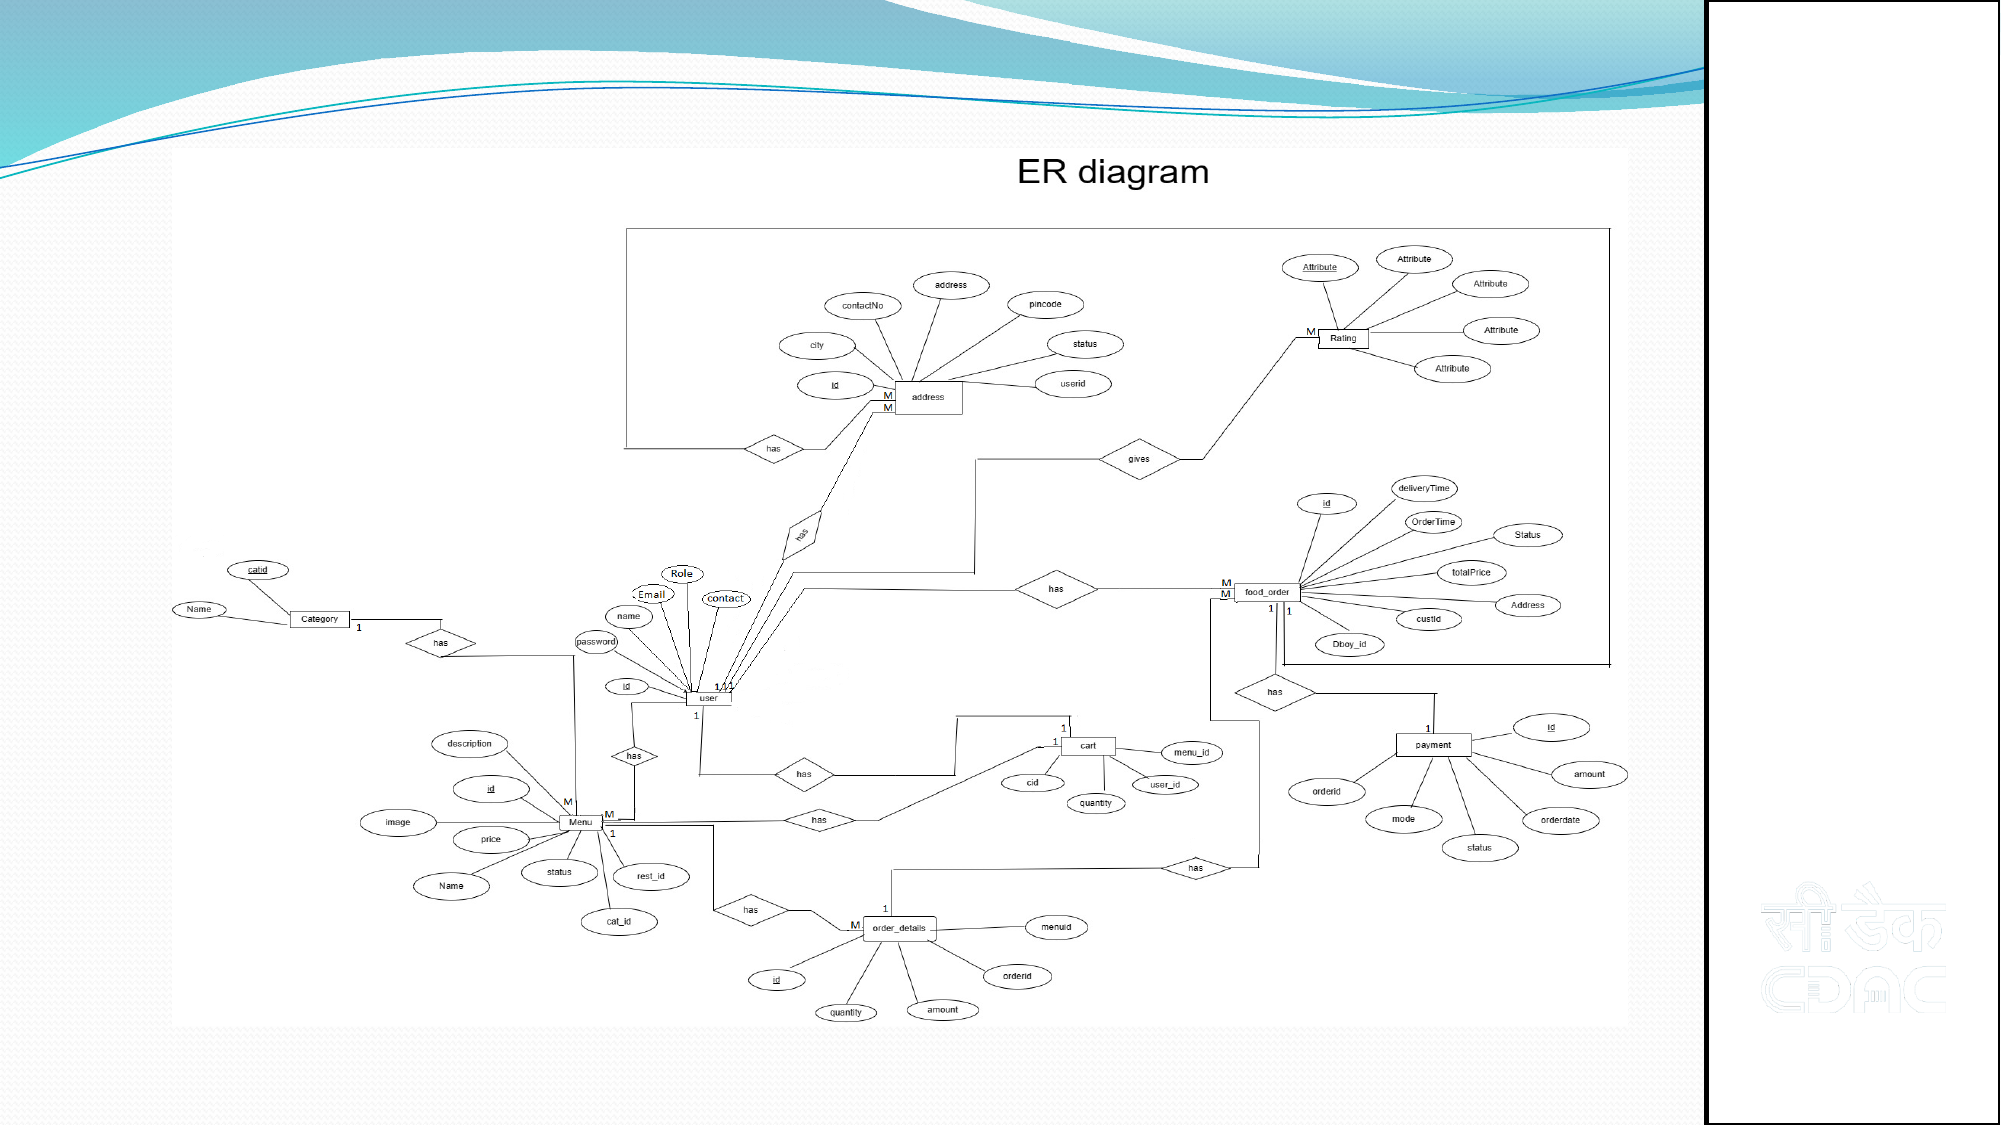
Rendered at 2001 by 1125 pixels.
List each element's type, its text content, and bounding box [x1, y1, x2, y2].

picture [172, 148, 1628, 1026]
picture [1760, 881, 1946, 1013]
list [68, 64, 1652, 259]
text_box IACSD,PUNE [1704, 0, 2000, 1125]
